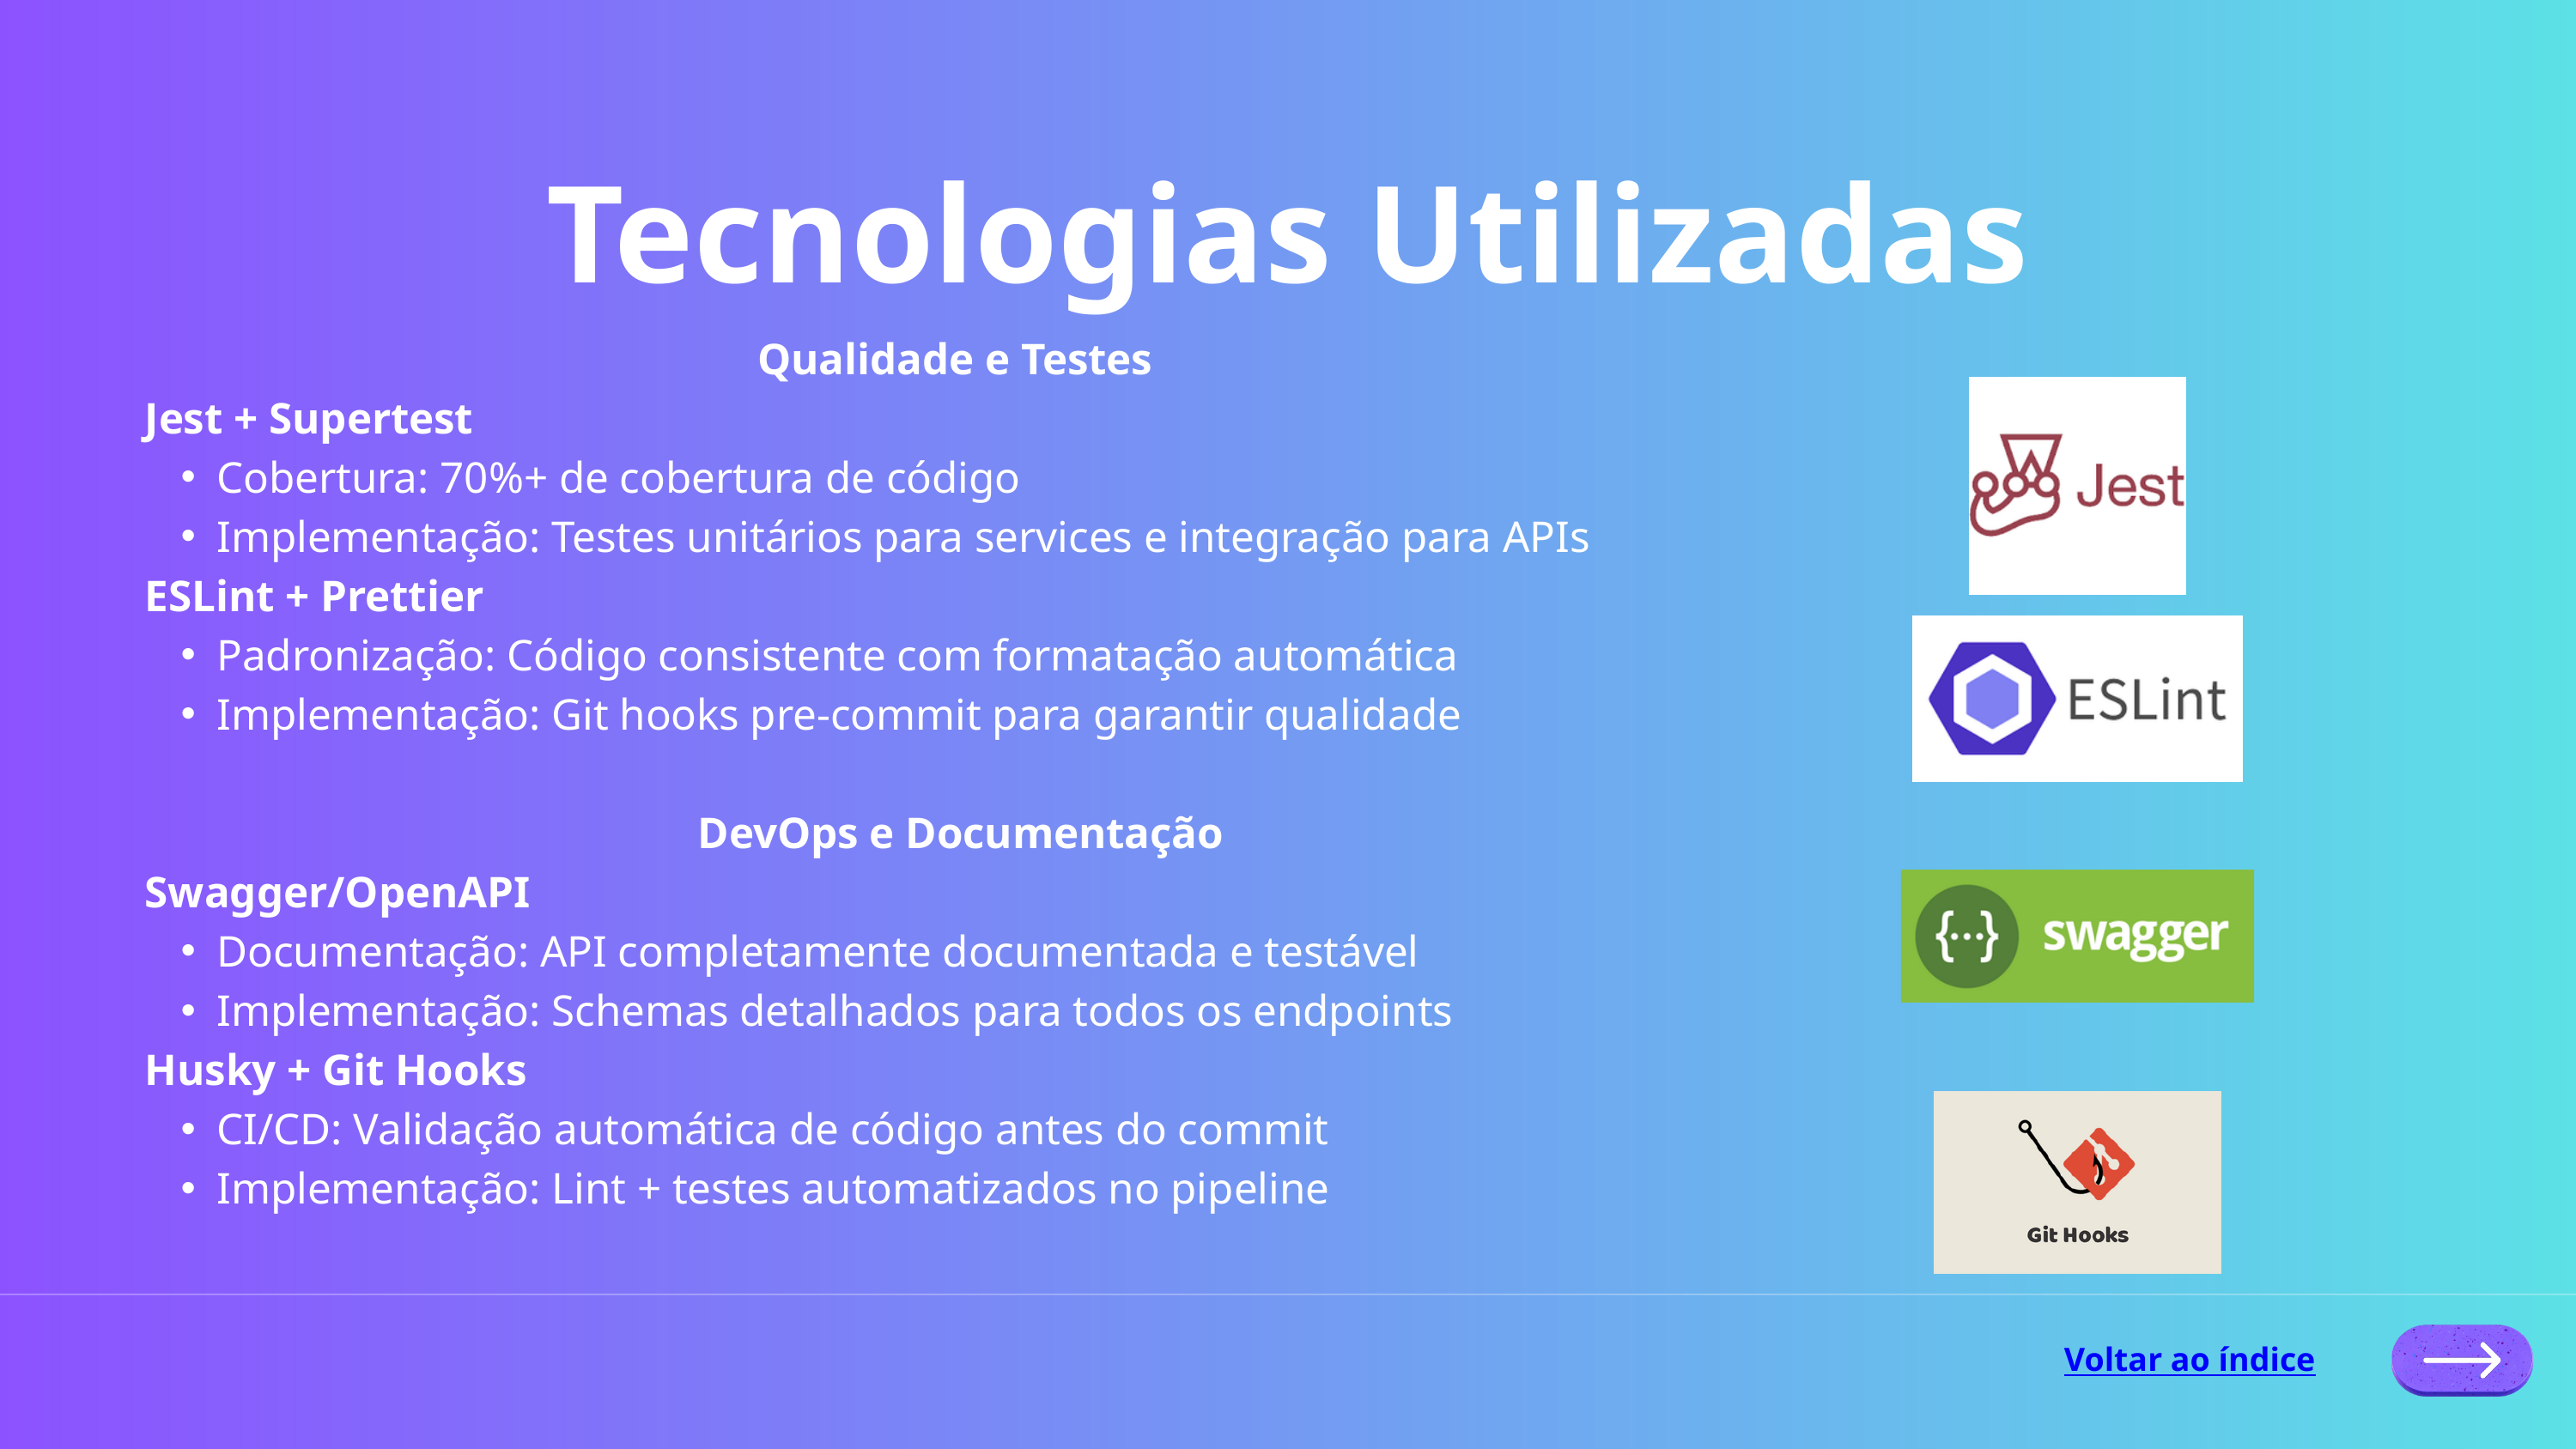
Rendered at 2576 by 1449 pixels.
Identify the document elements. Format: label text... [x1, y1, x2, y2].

text_box [1969, 377, 2186, 595]
text_box Voltar ao índice [1878, 1337, 2316, 1383]
text_box [1912, 615, 2243, 782]
text_box Qualidade e Testes Jest + Supertest Cobertura: 70%+ de cobertura de código Implementação: Testes unitários para services e integração para APIs ESLint + Prettier Padronização: Código consistente com formatação automática Implementação: Git hooks pre-commit para garantir qualidade DevOps e Documentação Swagger/OpenAPI Documentação: API completamente documentada e testável Implementação: Schemas detalhados para todos os endpoints Husky + Git Hooks CI/CD: Validação automática de código antes do commit Implementação: Lint + testes automatizados no pipeline [144, 324, 1766, 1272]
text_box Tecnologias Utilizadas [498, 135, 2078, 310]
text_box [1900, 870, 2255, 1003]
text_box [2423, 1342, 2501, 1379]
text_box [1934, 1091, 2221, 1274]
text_box [2391, 1325, 2534, 1397]
